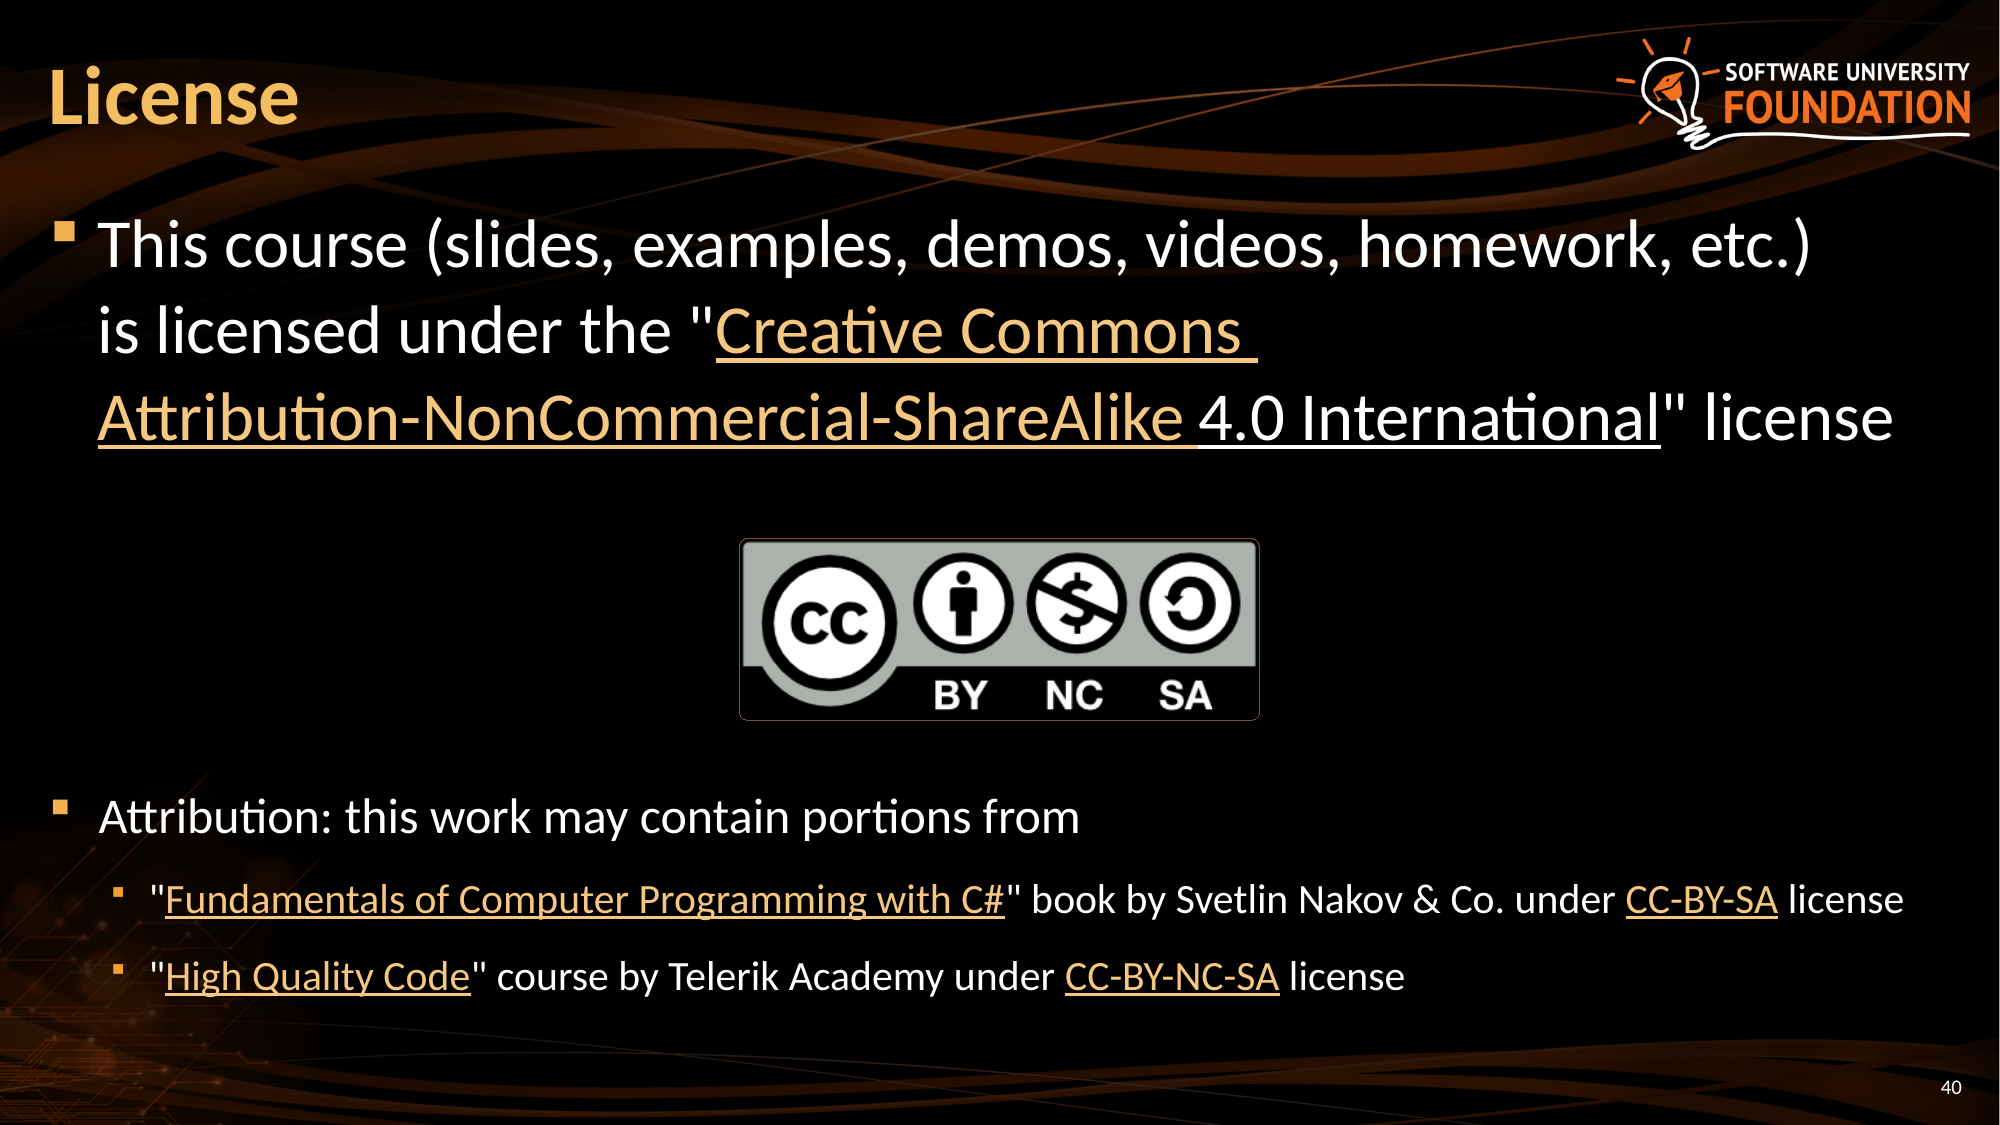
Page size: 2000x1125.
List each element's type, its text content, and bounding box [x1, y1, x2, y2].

list This course (slides, examples, demos, videos, homework, etc.) is licensed under the "Creative Commons Attribution-NonCommercial-ShareAlike 4.0 International" license [31, 188, 1968, 484]
picture [0, 0, 2000, 1125]
list Attribution: this work may contain portions from "Fundamentals of Computer Programming with C#" book by Svetlin Nakov & Co. under CC-BY-SA license "High Quality Code" course by Telerik Academy under CC-BY-NC-SA license [30, 774, 1968, 1103]
title License [30, 6, 1602, 189]
